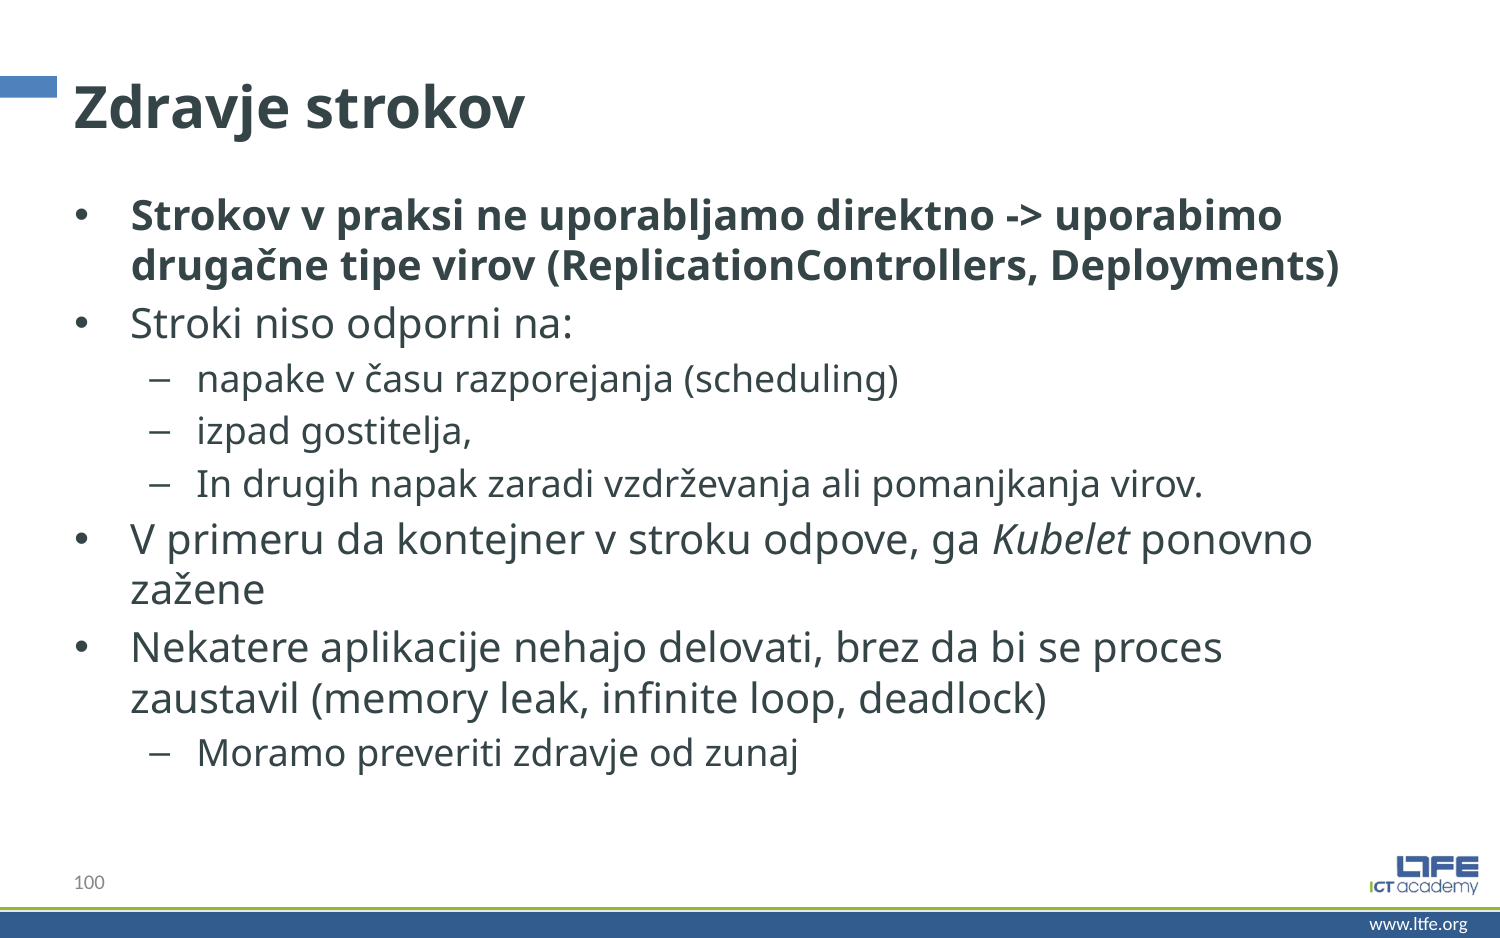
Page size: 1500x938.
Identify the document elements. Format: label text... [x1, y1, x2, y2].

list Strokov v praksi ne uporabljamo direktno -> uporabimo drugačne tipe virov (ReplicationControllers, Deployments) Stroki niso odporni na: napake v času razporejanja (scheduling) izpad gostitelja, In drugih napak zaradi vzdrževanja ali pomanjkanja virov. V primeru da kontejner v stroku odpove, ga Kubelet ponovno zažene Nekatere aplikacije nehajo delovati, brez da bi se proces zaustavil (memory leak, infinite loop, deadlock) Moramo preveriti zdravje od zunaj [59, 181, 1392, 831]
picture [0, 0, 1500, 938]
slide_number 100 [58, 856, 199, 907]
title Zdravje strokov [59, 75, 1410, 179]
